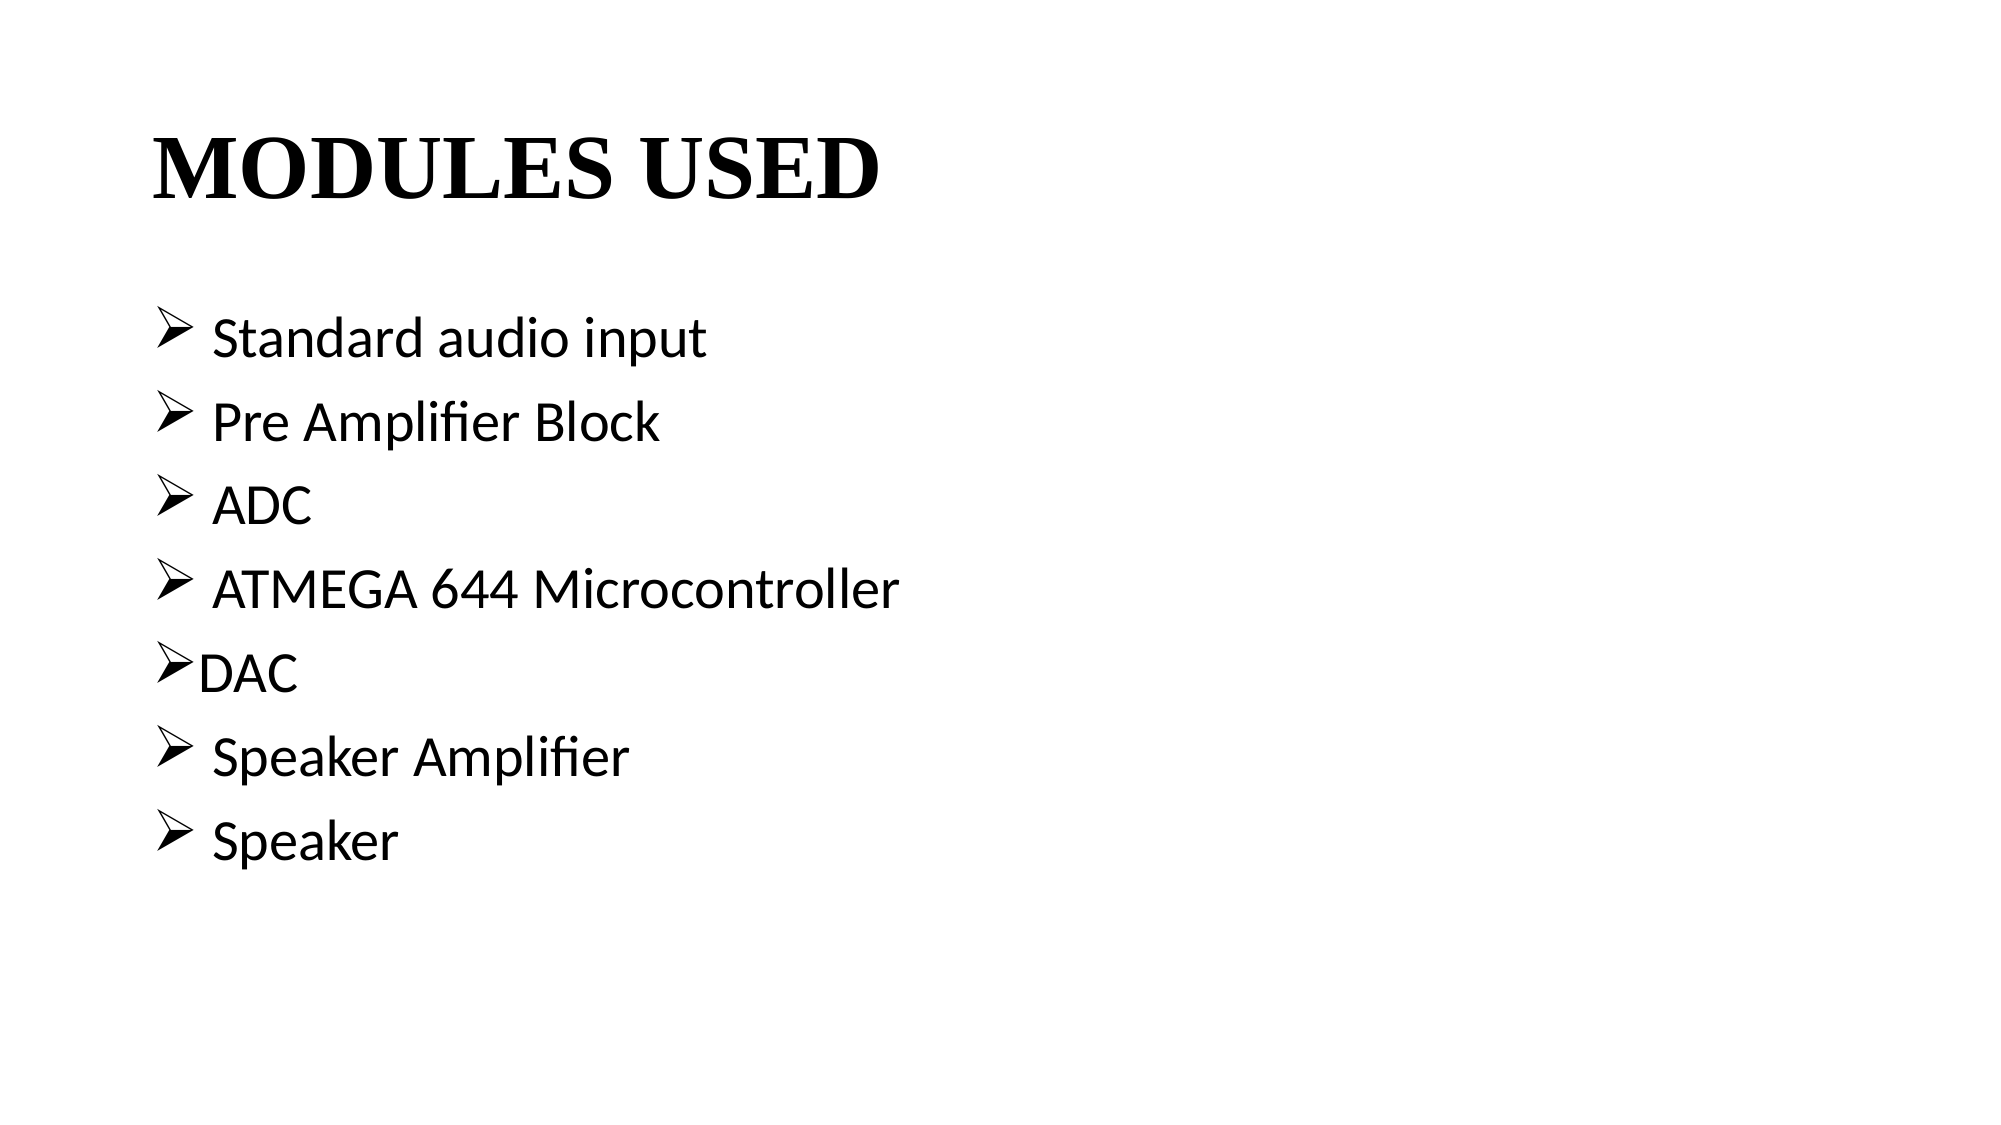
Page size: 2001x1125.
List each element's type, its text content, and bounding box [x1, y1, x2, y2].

title MODULES USED [137, 59, 1863, 278]
list Standard audio input Pre Amplifier Block ADC ATMEGA 644 Microcontroller DAC Speaker Amplifier Speaker [137, 299, 1863, 1014]
